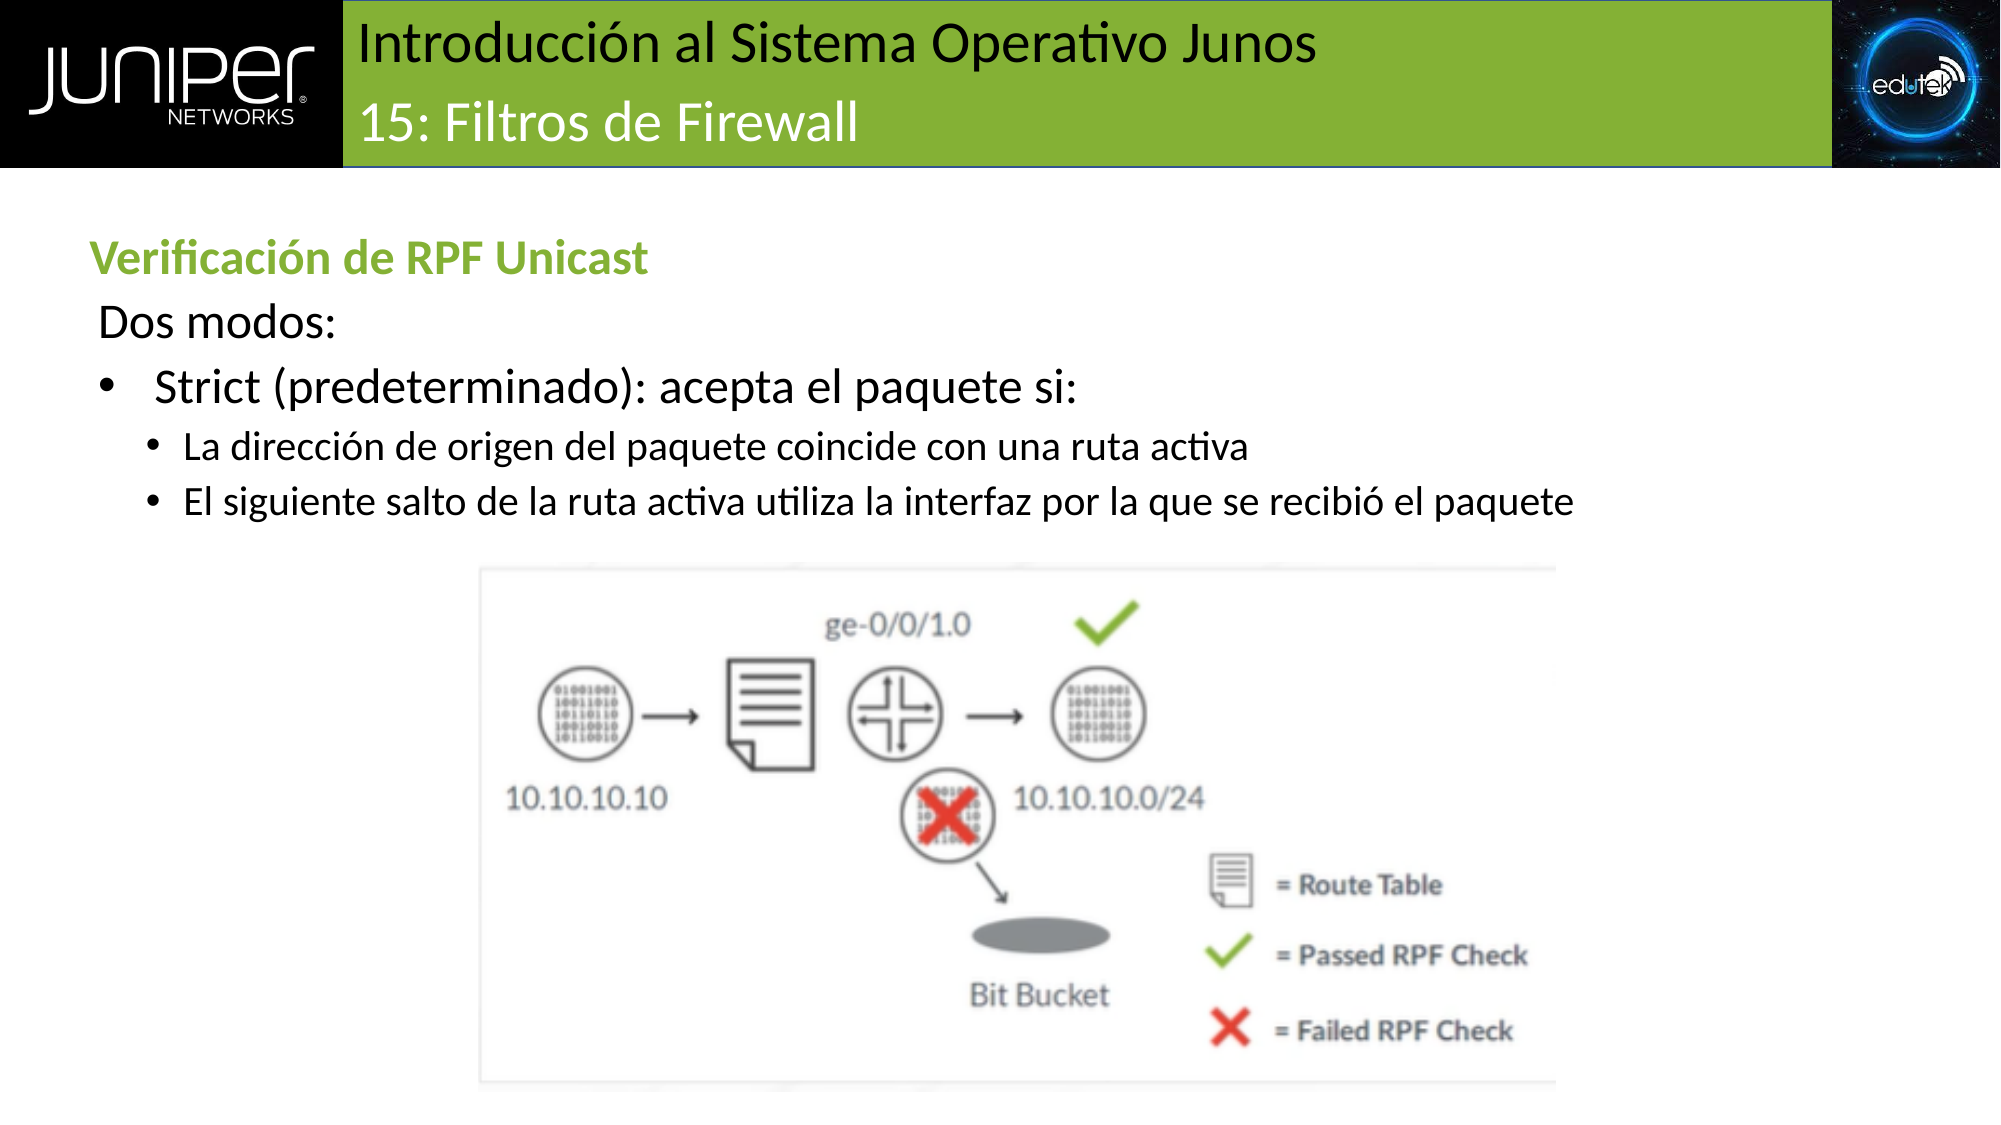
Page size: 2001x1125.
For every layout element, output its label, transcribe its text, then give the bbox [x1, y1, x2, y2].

title Introducción al Sistema Operativo Junos [342, 3, 2000, 84]
picture [478, 562, 1556, 1092]
list Verificación de RPF Unicast Dos modos: Strict (predeterminado): acepta el paquete si: La dirección de origen del paquete coincide con una ruta activa El siguiente salto de la ruta activa utiliza la interfaz por la que se recibió el paquete [74, 223, 1949, 938]
picture [0, 0, 343, 168]
picture [1832, 84, 2000, 168]
list 15: Filtros de Firewall [342, 83, 1606, 168]
